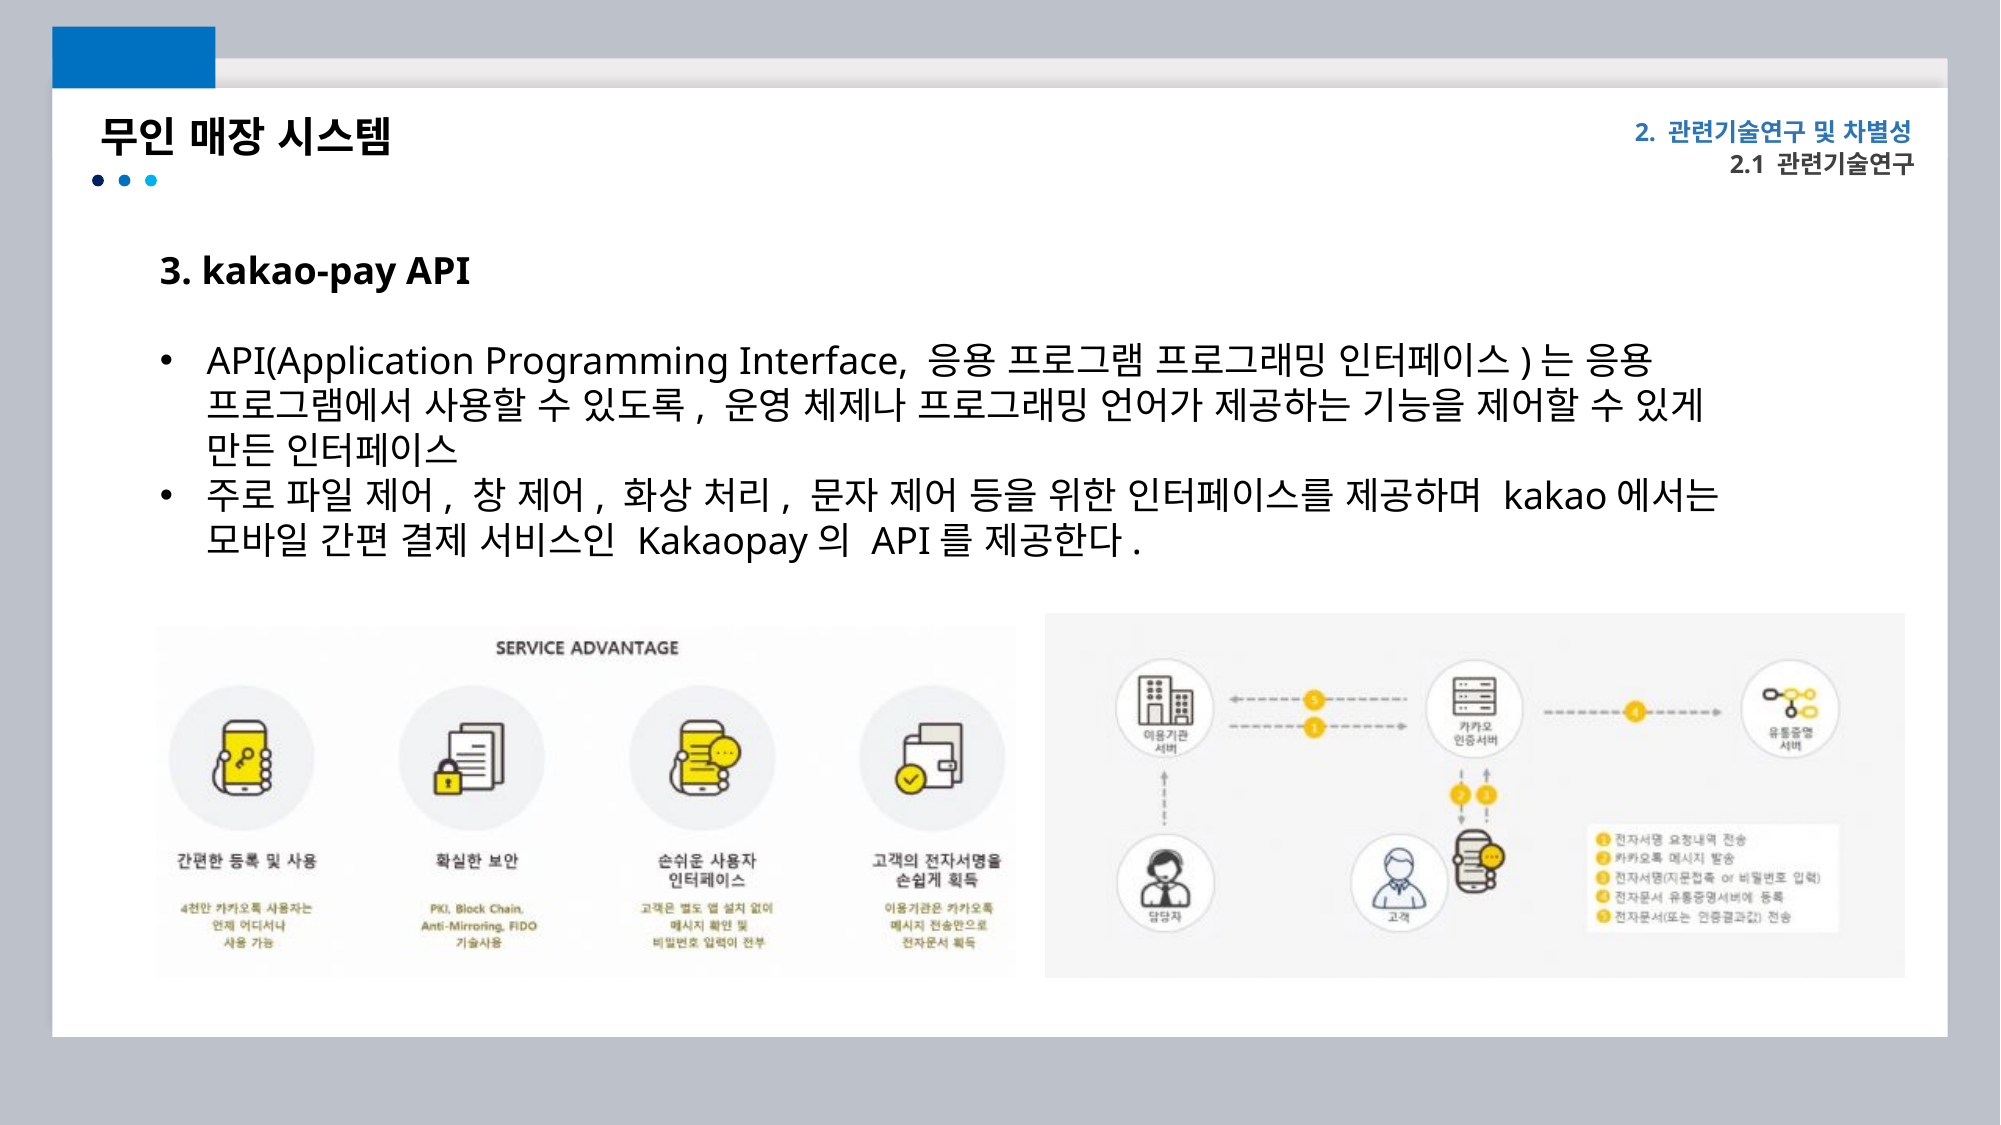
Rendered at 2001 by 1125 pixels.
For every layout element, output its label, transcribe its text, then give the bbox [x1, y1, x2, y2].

picture [1045, 613, 1905, 978]
text_box 2.1 관련기술연구 [1714, 141, 1938, 186]
picture [156, 626, 1017, 978]
text_box [117, 173, 132, 188]
text_box [51, 26, 217, 89]
text_box [143, 173, 158, 188]
text_box 3. kakao-pay API API(Application Programming Interface, 응용 프로그램 프로그래밍 인터페이스)는 응용 프로그램에서 사용할 수 있도록, 운영 체제나 프로그래밍 언어가 제공하는 기능을 제어할 수 있게 만든 인터페이스 주로 파일 제어, 창 제어, 화상 처리, 문자 제어 등을 위한 인터페이스를 제공하며 kakao에서는 모바일 간편 결제 서비스인 Kakaopay의 API를 제공한다. [145, 239, 1791, 570]
text_box 무인 매장 시스템 [85, 103, 409, 169]
text_box 2. 관련기술연구 및 차별성 [1619, 108, 1935, 154]
text_box [90, 173, 105, 188]
